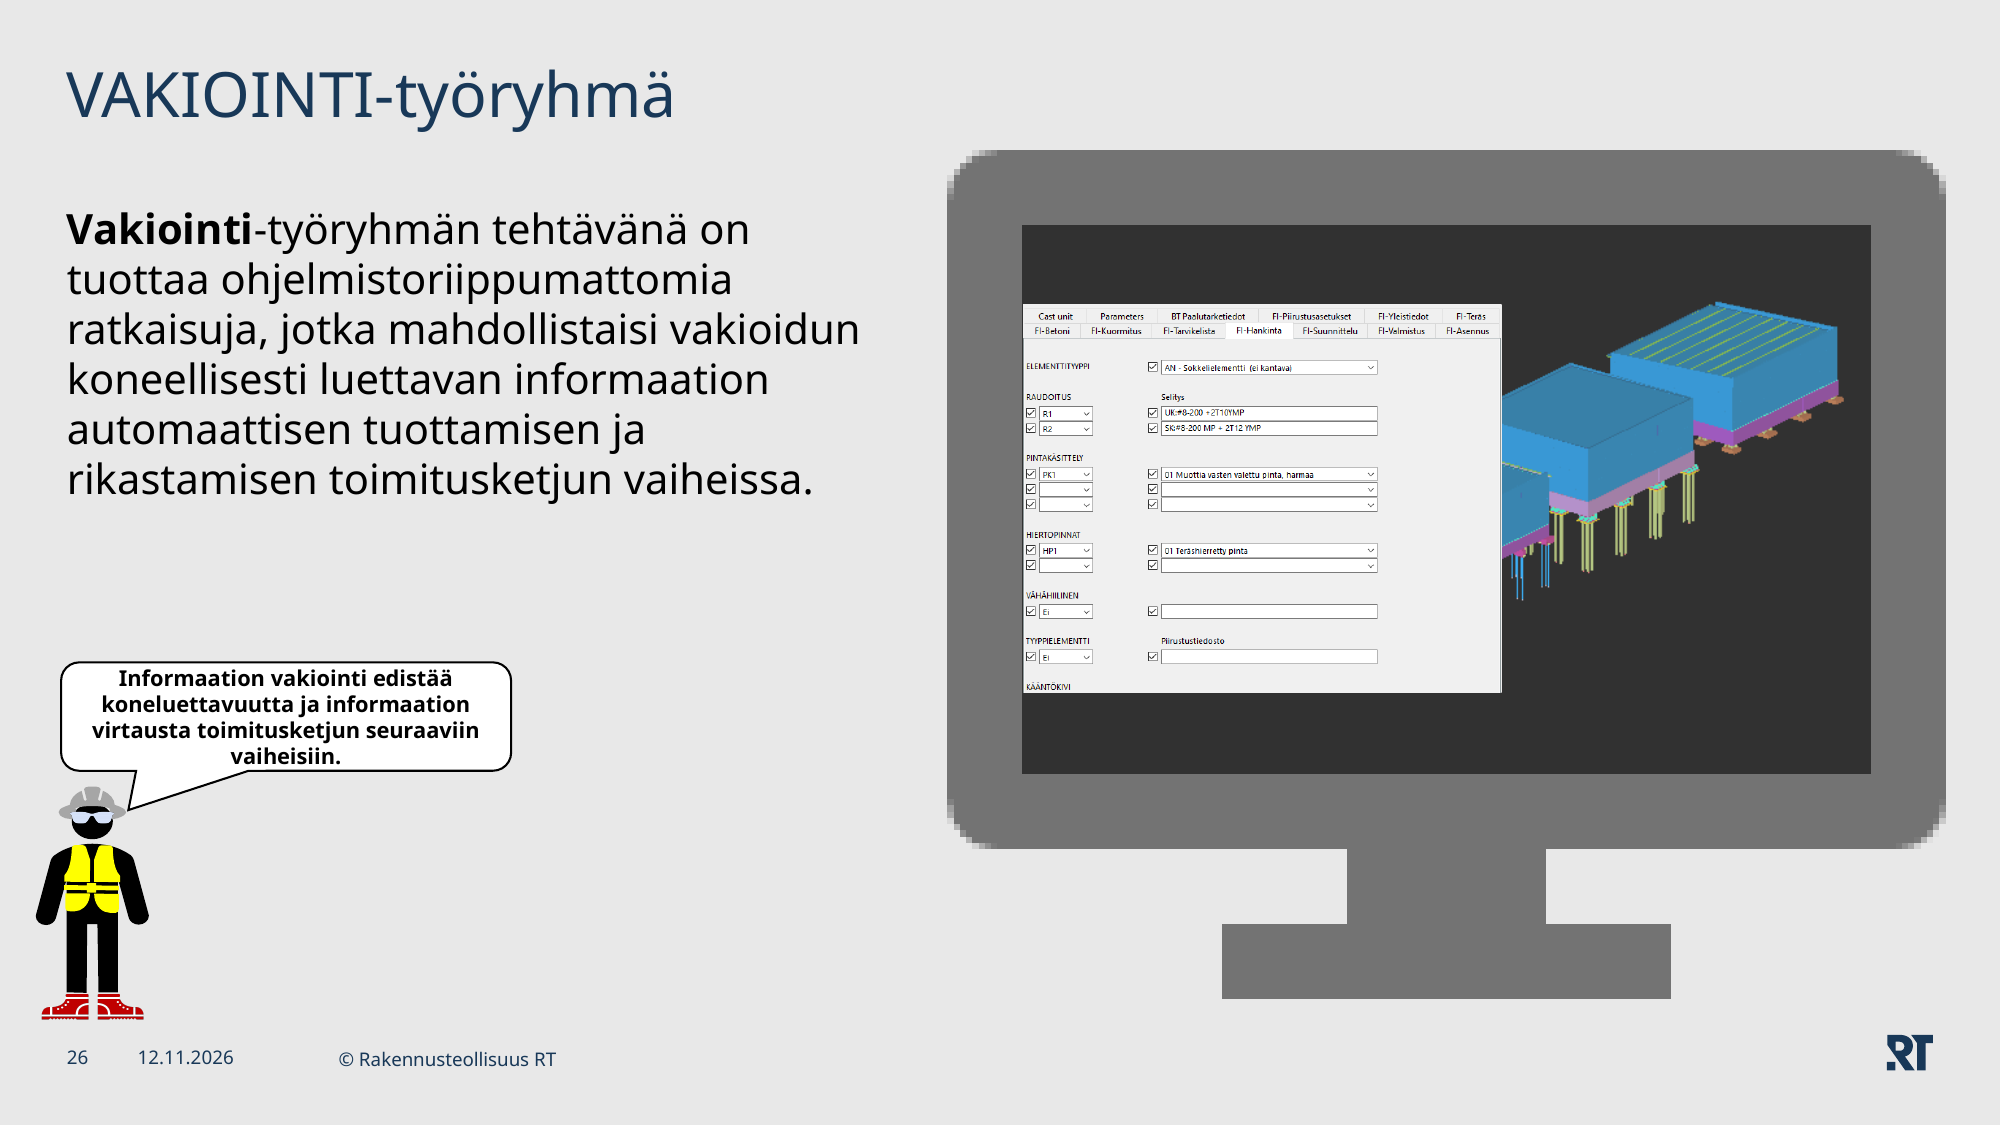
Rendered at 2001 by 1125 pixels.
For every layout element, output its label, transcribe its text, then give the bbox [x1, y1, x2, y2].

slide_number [138, 1046, 338, 1071]
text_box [35, 786, 149, 1031]
slide_number 26 [66, 1046, 138, 1071]
picture [848, 0, 2000, 1125]
footer © Rakennusteollisuus RT [338, 1046, 848, 1071]
title VAKIOINTI-työryhmä [66, 54, 848, 202]
text_box Informaation vakiointi edistää koneluettavuutta ja informaation virtausta toimitusketjun seuraaviin vaiheisiin. [60, 661, 513, 805]
list Vakiointi-työryhmän tehtävänä on tuottaa ohjelmistoriippumattomia ratkaisuja, jotka mahdollistaisi vakioidun koneellisesti luettavan informaation automaattisen tuottamisen ja rikastamisen toimitusketjun vaiheissa. [66, 202, 848, 1000]
